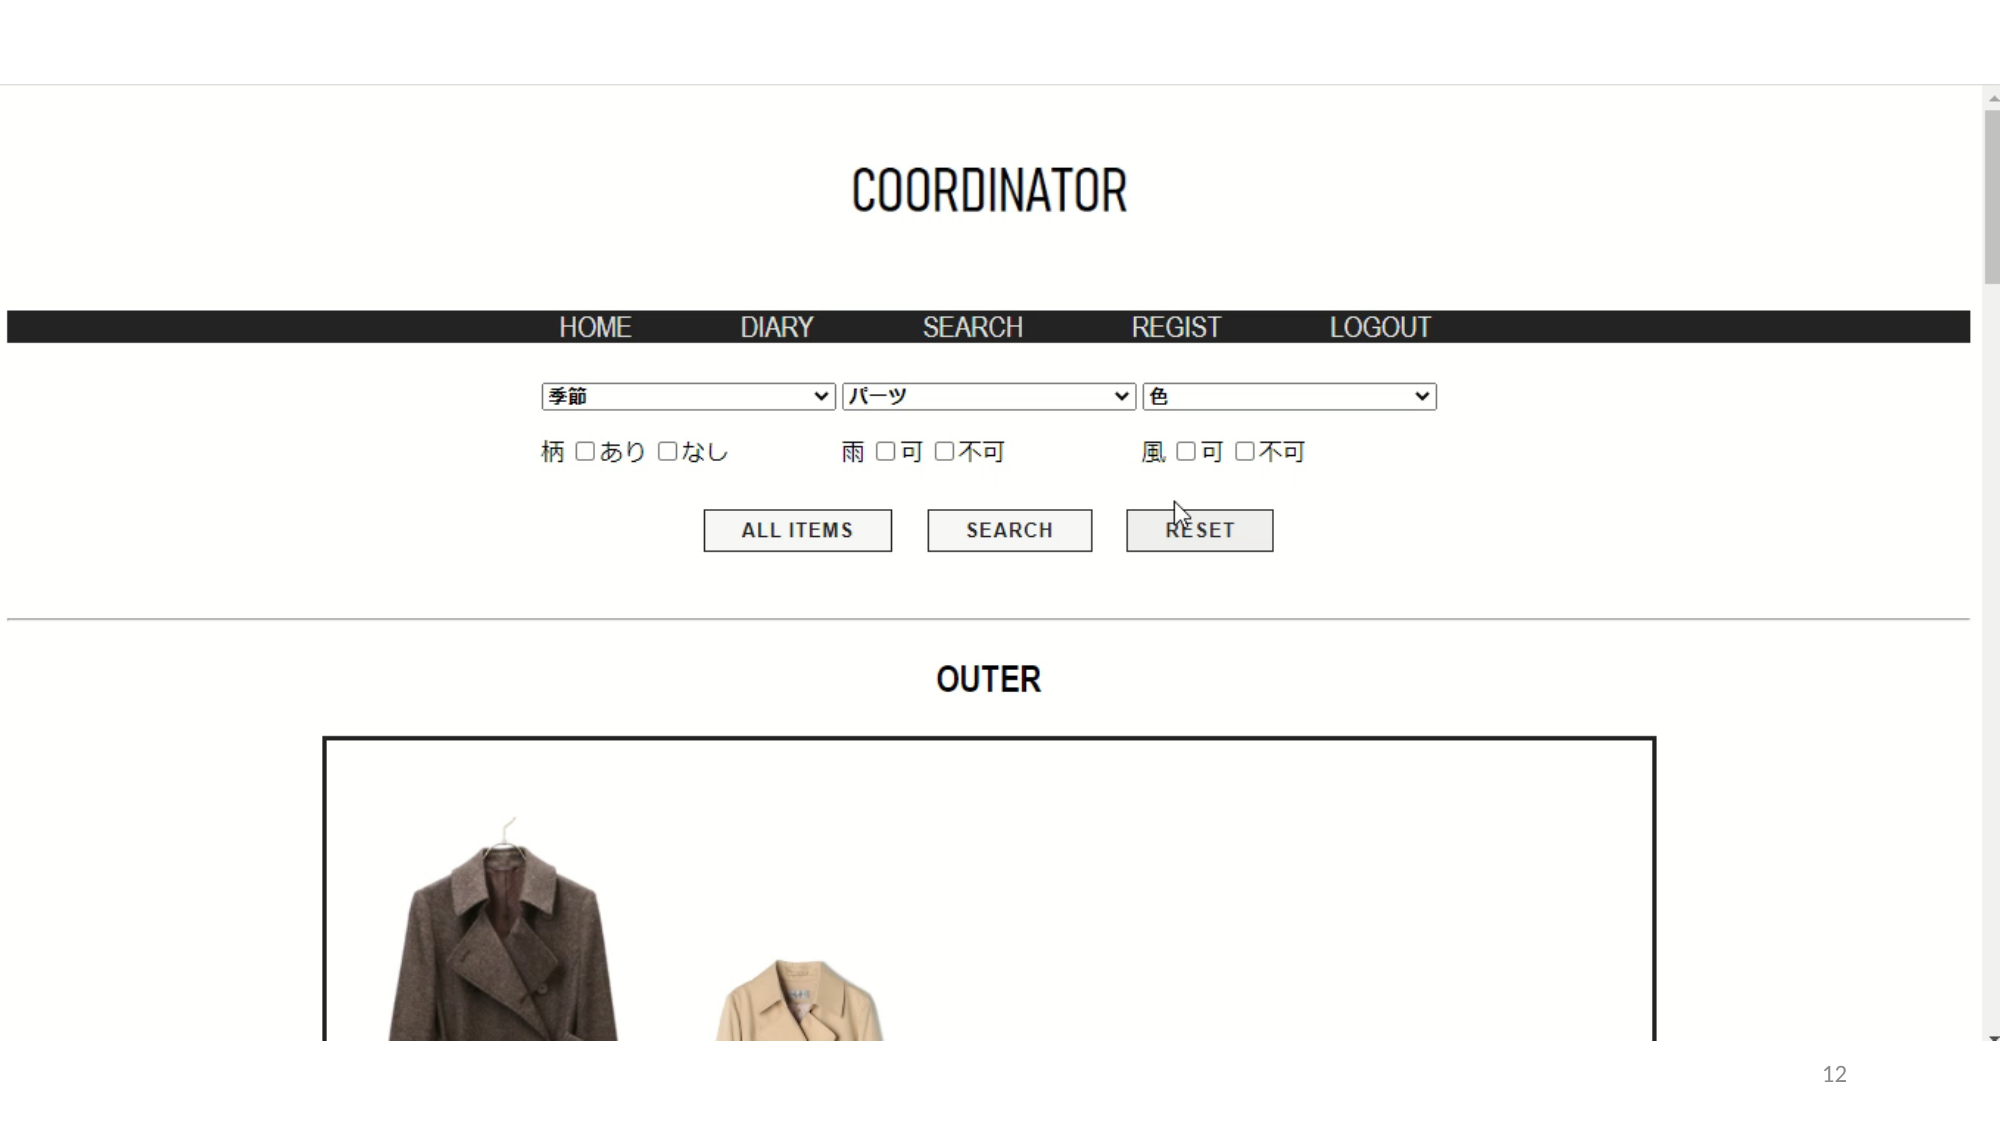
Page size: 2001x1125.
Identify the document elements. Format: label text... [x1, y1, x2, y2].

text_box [0, 83, 2000, 1042]
slide_number 12 [1412, 1042, 1863, 1103]
